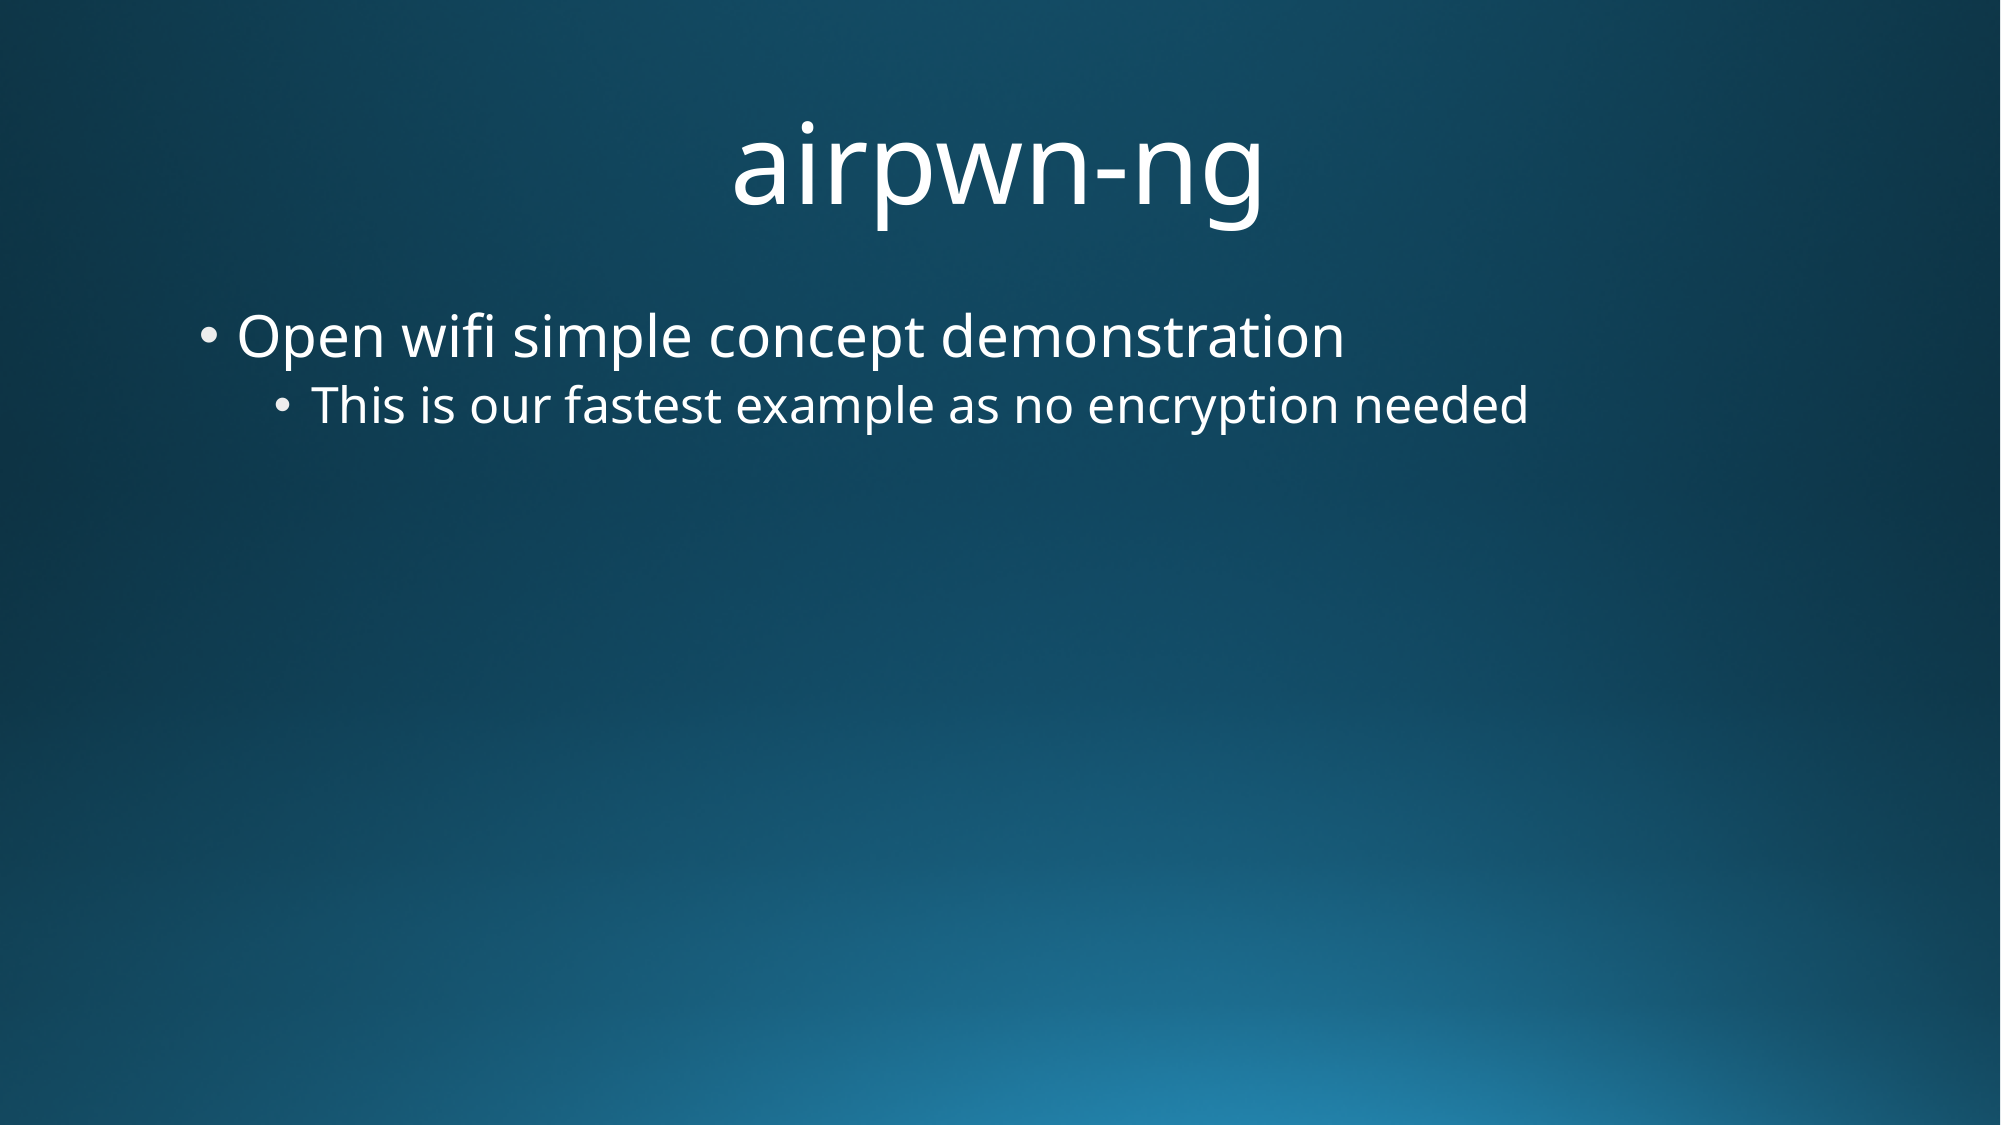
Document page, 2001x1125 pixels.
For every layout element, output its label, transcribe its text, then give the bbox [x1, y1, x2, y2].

picture [0, 0, 2001, 1125]
title airpwn-ng [137, 59, 1863, 278]
list Open wifi simple concept demonstration This is our fastest example as no encryption needed [183, 299, 1863, 1014]
